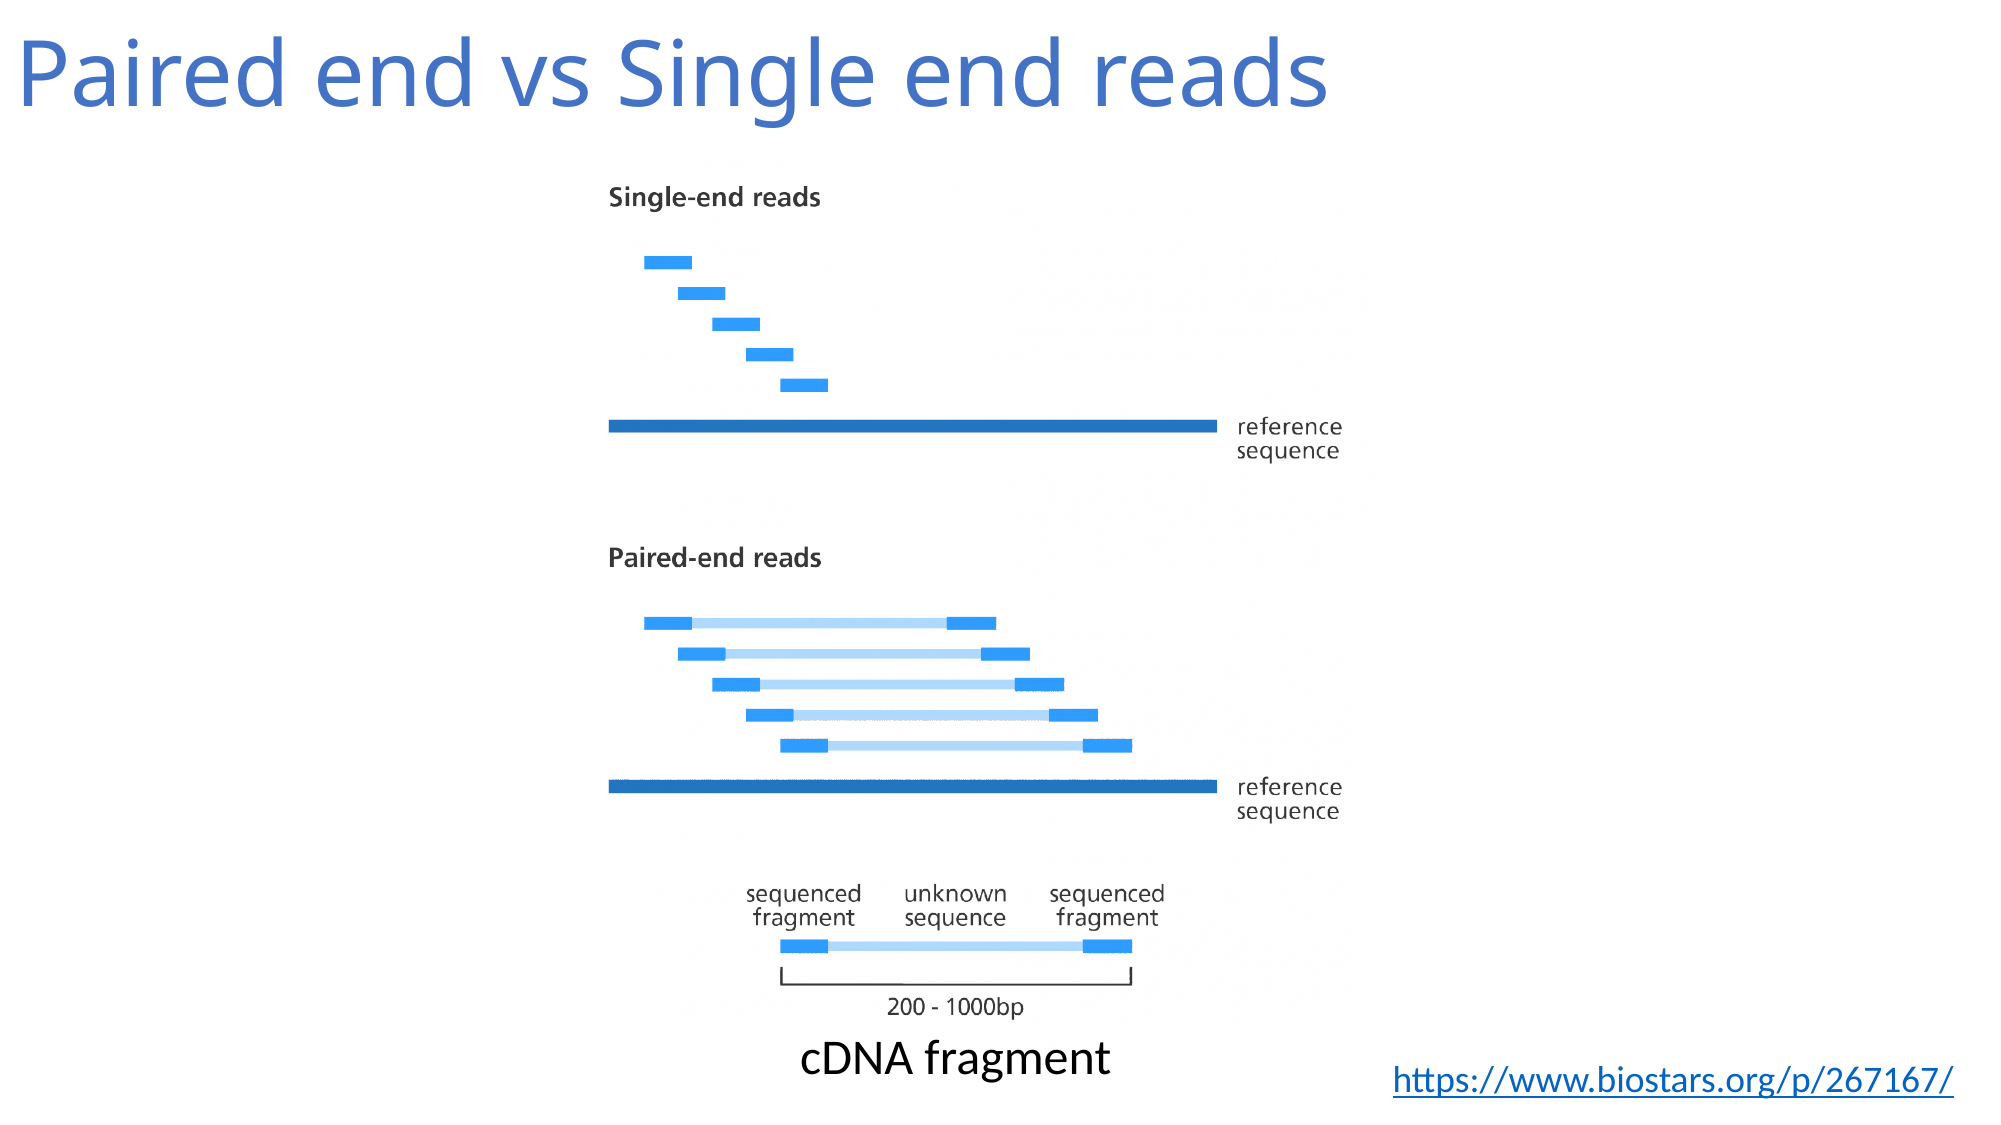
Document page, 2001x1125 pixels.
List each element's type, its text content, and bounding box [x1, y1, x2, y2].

picture [574, 152, 1375, 1049]
title Paired end vs Single end reads [0, 7, 1725, 146]
text_box https://www.biostars.org/p/267167/ [1377, 1048, 1970, 1108]
text_box cDNA fragment [785, 1049, 1127, 1092]
